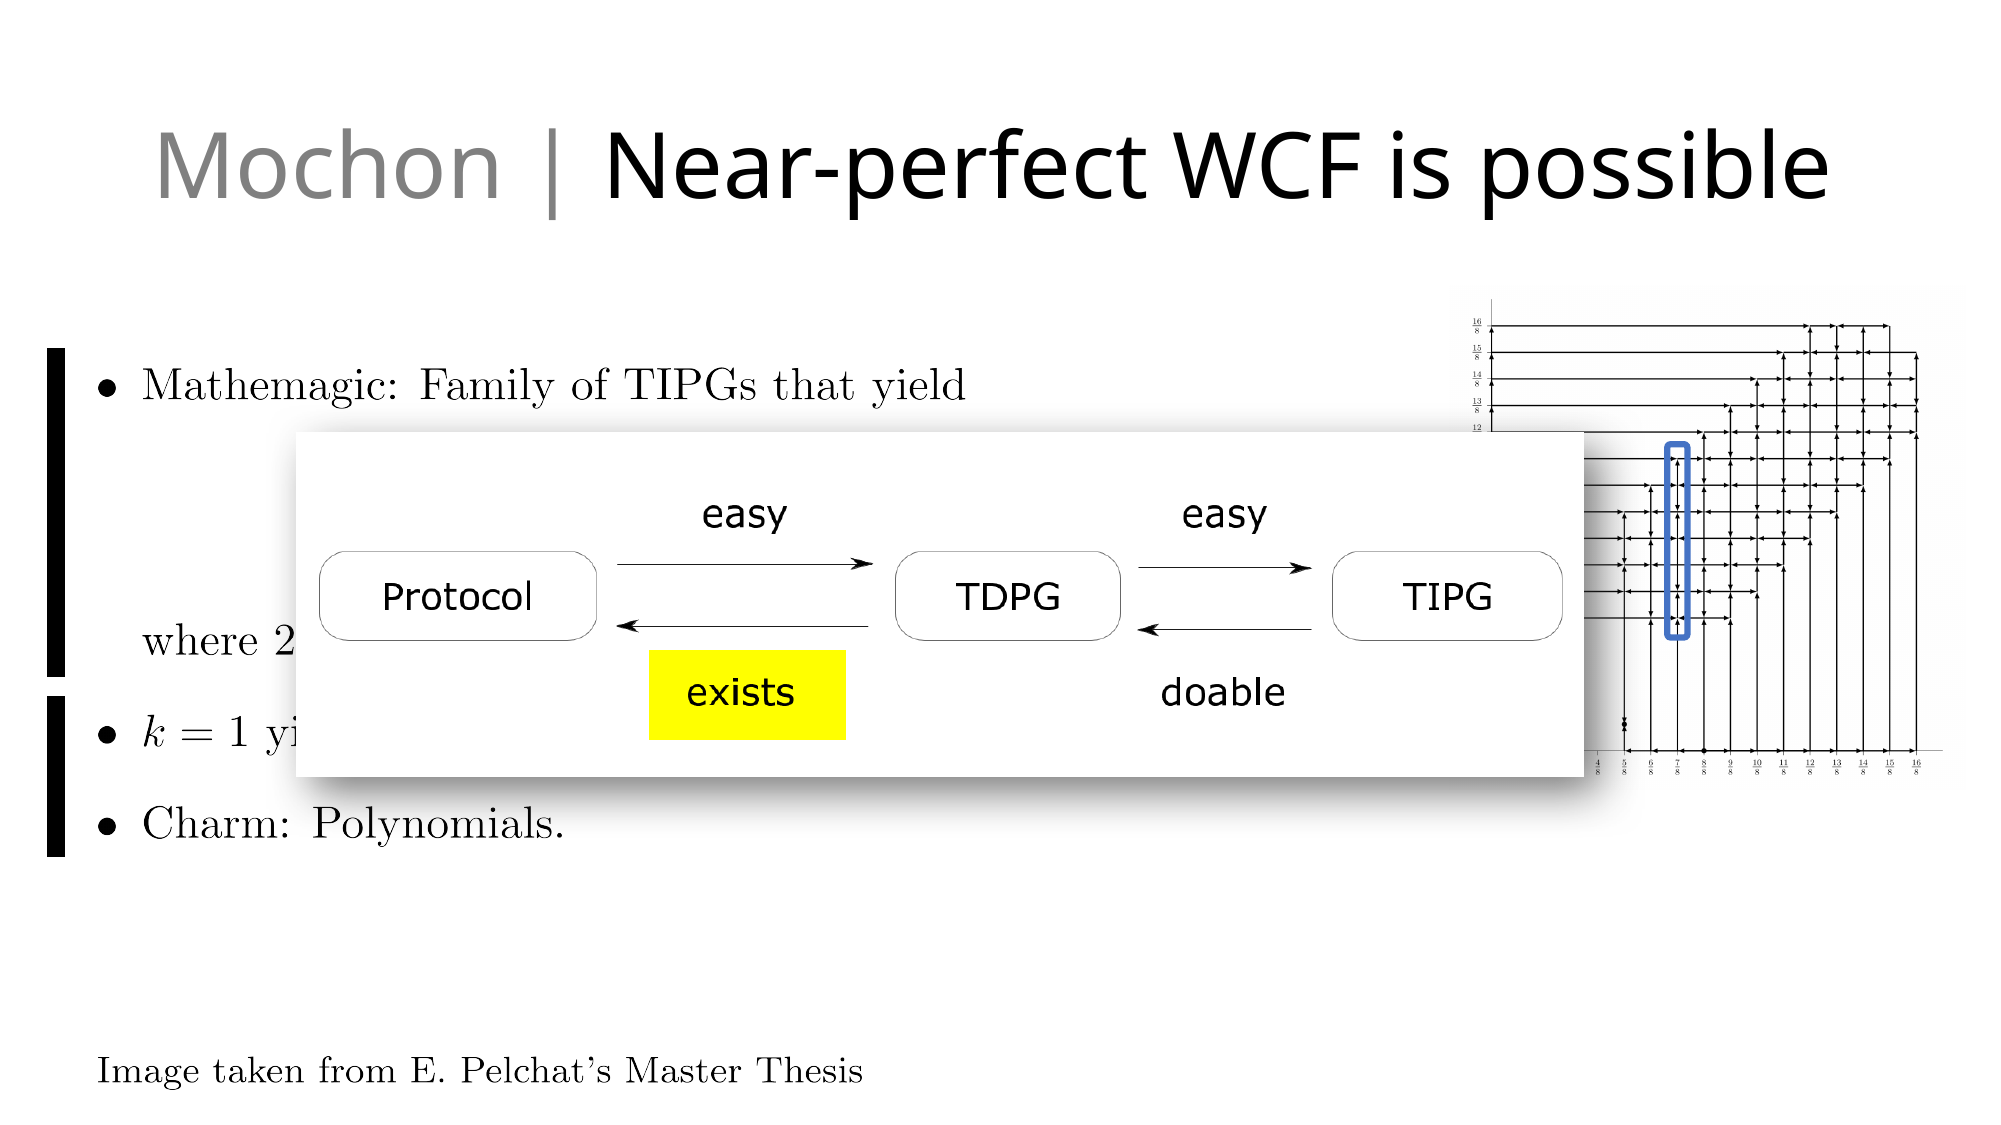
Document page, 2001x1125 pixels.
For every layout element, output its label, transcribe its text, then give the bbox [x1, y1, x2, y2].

picture [98, 1056, 862, 1090]
picture [97, 285, 1966, 847]
text_box [47, 696, 65, 857]
title Mochon | Near-perfect WCF is possible [137, 59, 1863, 278]
text_box [47, 348, 65, 677]
